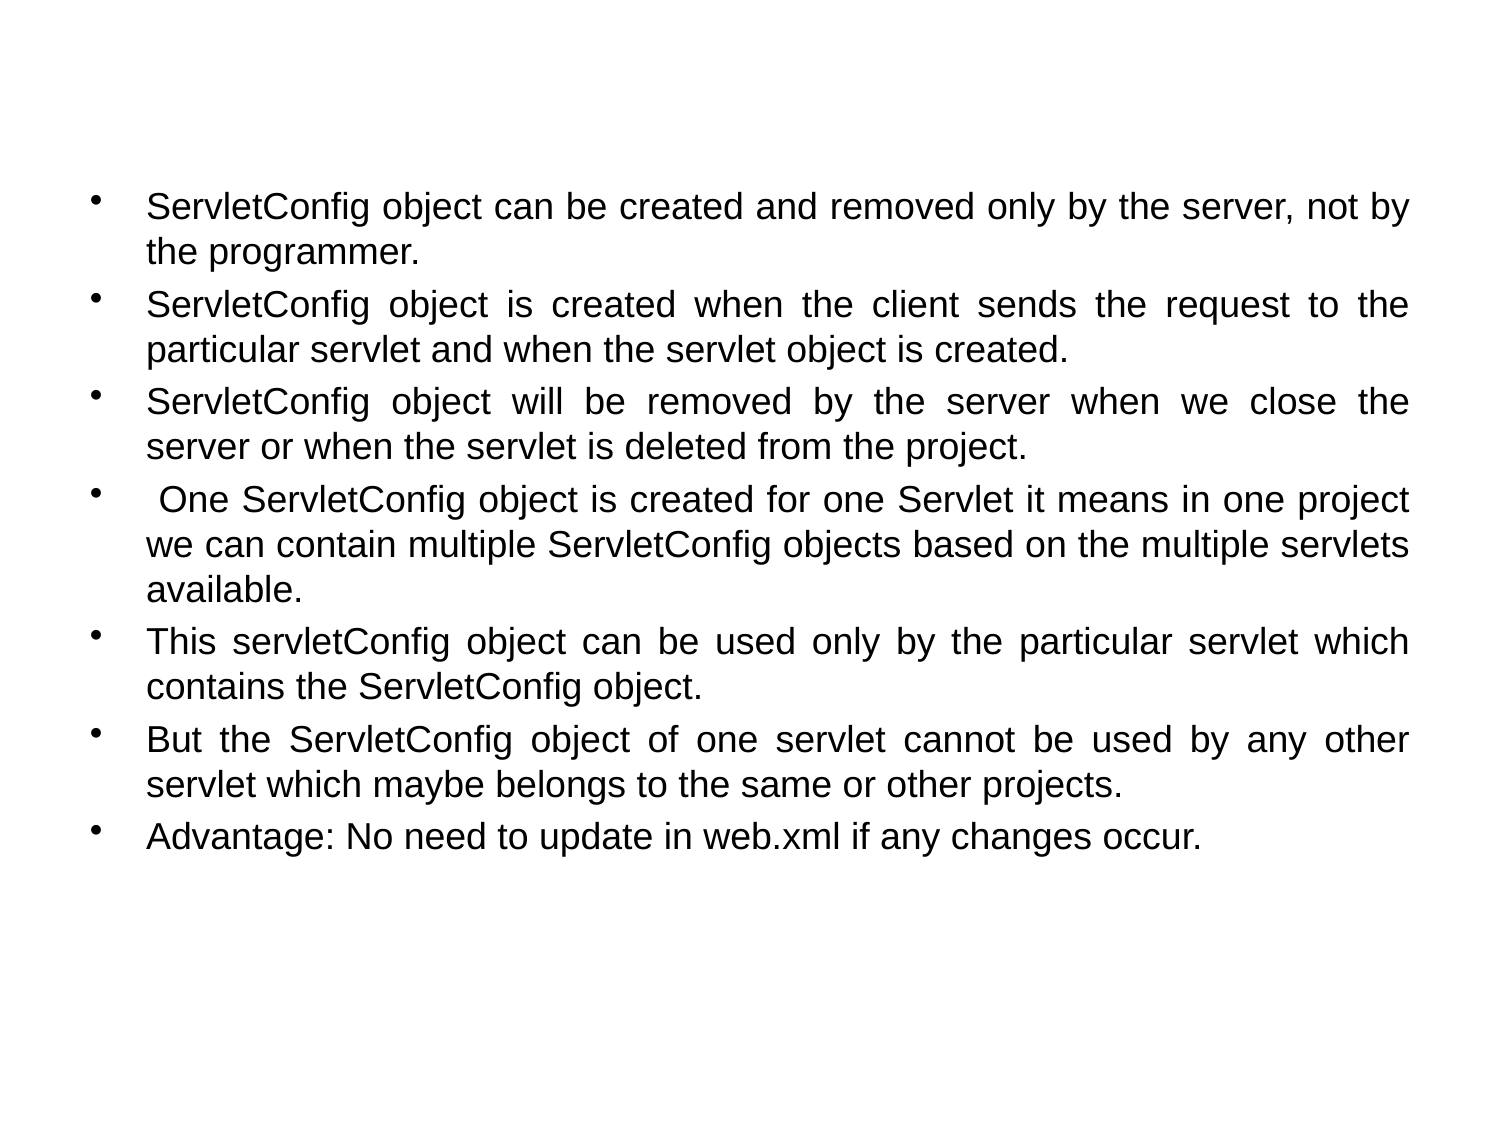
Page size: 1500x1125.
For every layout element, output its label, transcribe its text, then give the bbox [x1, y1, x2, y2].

list ServletConfig object can be created and removed only by the server, not by the programmer. ServletConfig object is created when the client sends the request to the particular servlet and when the servlet object is created. ServletConfig object will be removed by the server when we close the server or when the servlet is deleted from the project. One ServletConfig object is created for one Servlet it means in one project we can contain multiple ServletConfig objects based on the multiple servlets available. This servletConfig object can be used only by the particular servlet which contains the ServletConfig object. But the ServletConfig object of one servlet cannot be used by any other servlet which maybe belongs to the same or other projects. Advantage: No need to update in web.xml if any changes occur. [74, 174, 1426, 1125]
